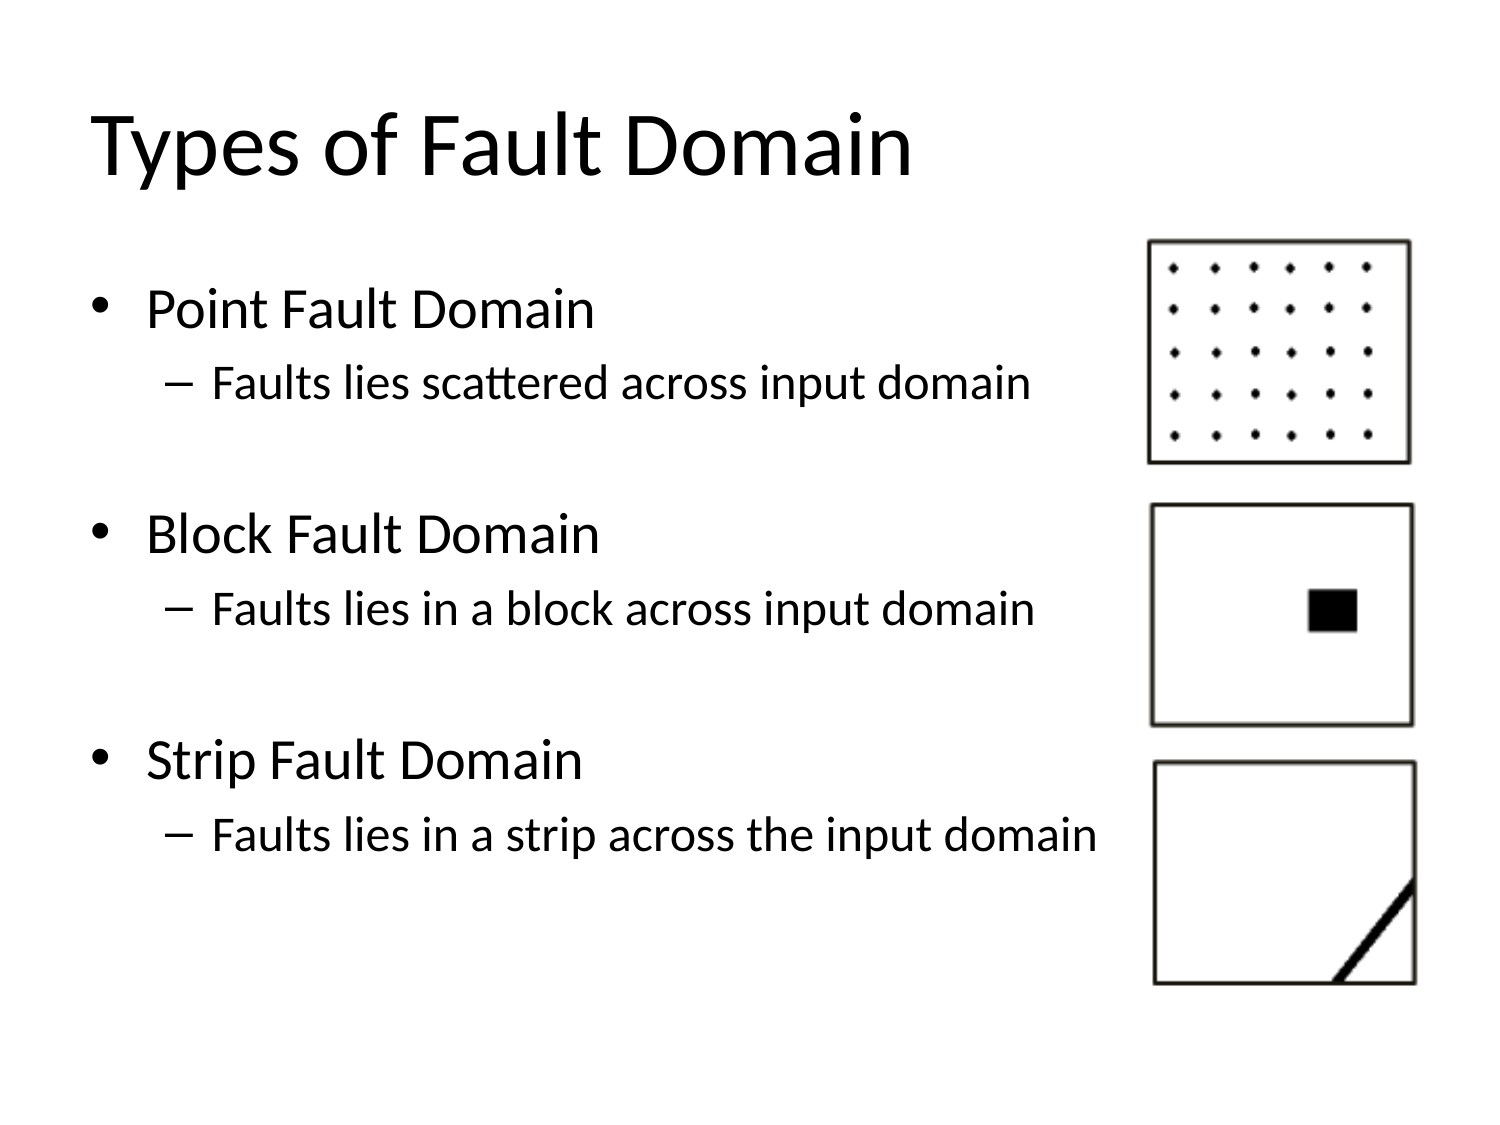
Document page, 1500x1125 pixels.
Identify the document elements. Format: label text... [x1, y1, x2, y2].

list Point Fault Domain Faults lies scattered across input domain Block Fault Domain Faults lies in a block across input domain Strip Fault Domain Faults lies in a strip across the input domain [75, 262, 1425, 1005]
picture [1136, 758, 1428, 996]
title Types of Fault Domain [75, 45, 1425, 233]
picture [1136, 498, 1426, 737]
picture [1130, 233, 1426, 471]
